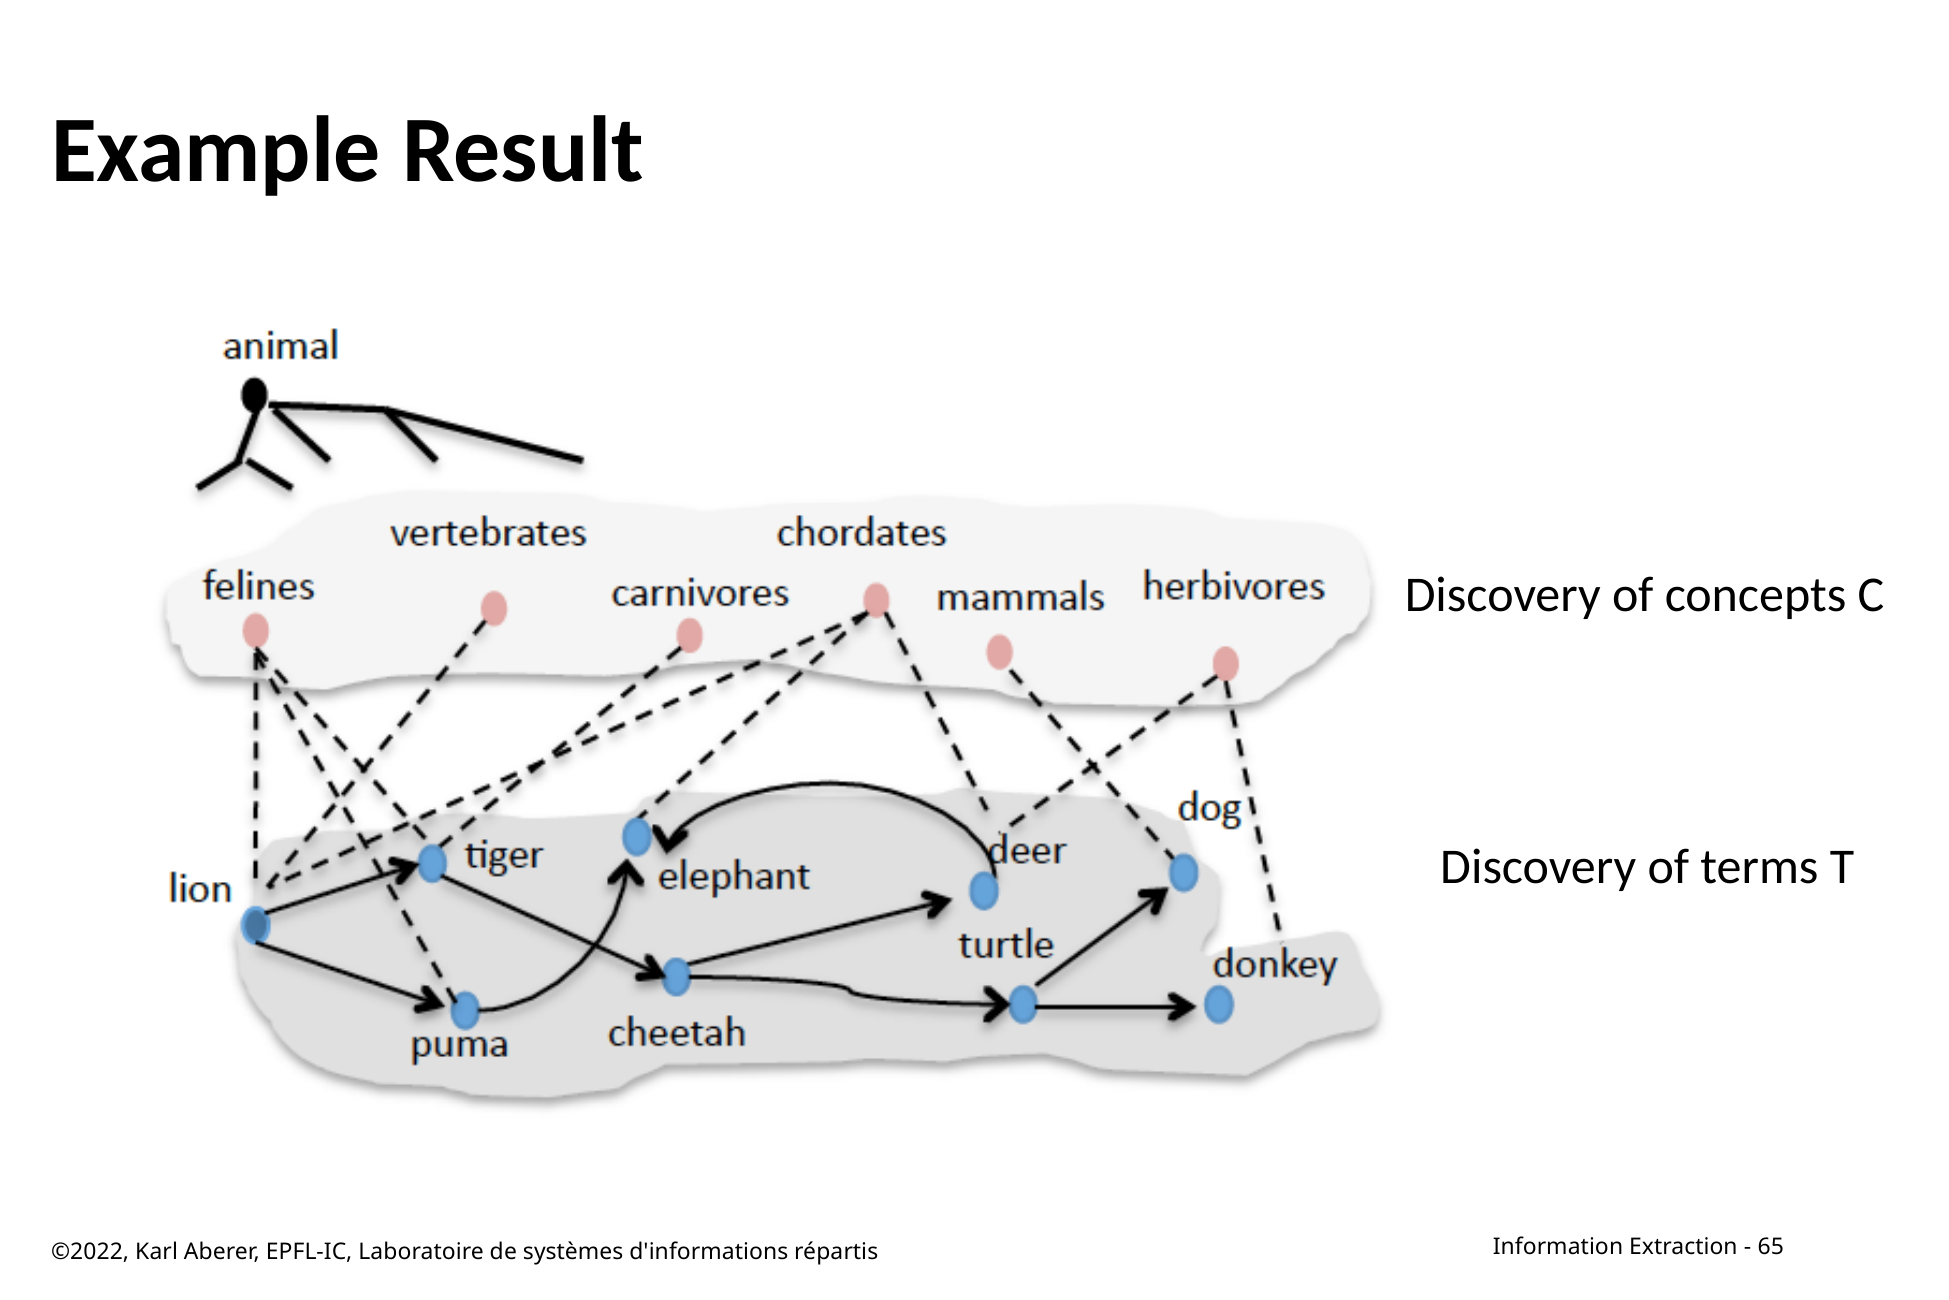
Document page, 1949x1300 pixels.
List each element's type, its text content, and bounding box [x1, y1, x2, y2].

text_box Discovery of concepts C [1429, 554, 1900, 629]
footer ©2022, Karl Aberer, EPFL-IC, Laboratoire de systèmes d'informations répartis [32, 1227, 1284, 1271]
title Example Result [32, 57, 1803, 232]
picture [123, 295, 1424, 1130]
text_box Discovery of terms T [1429, 825, 1870, 901]
